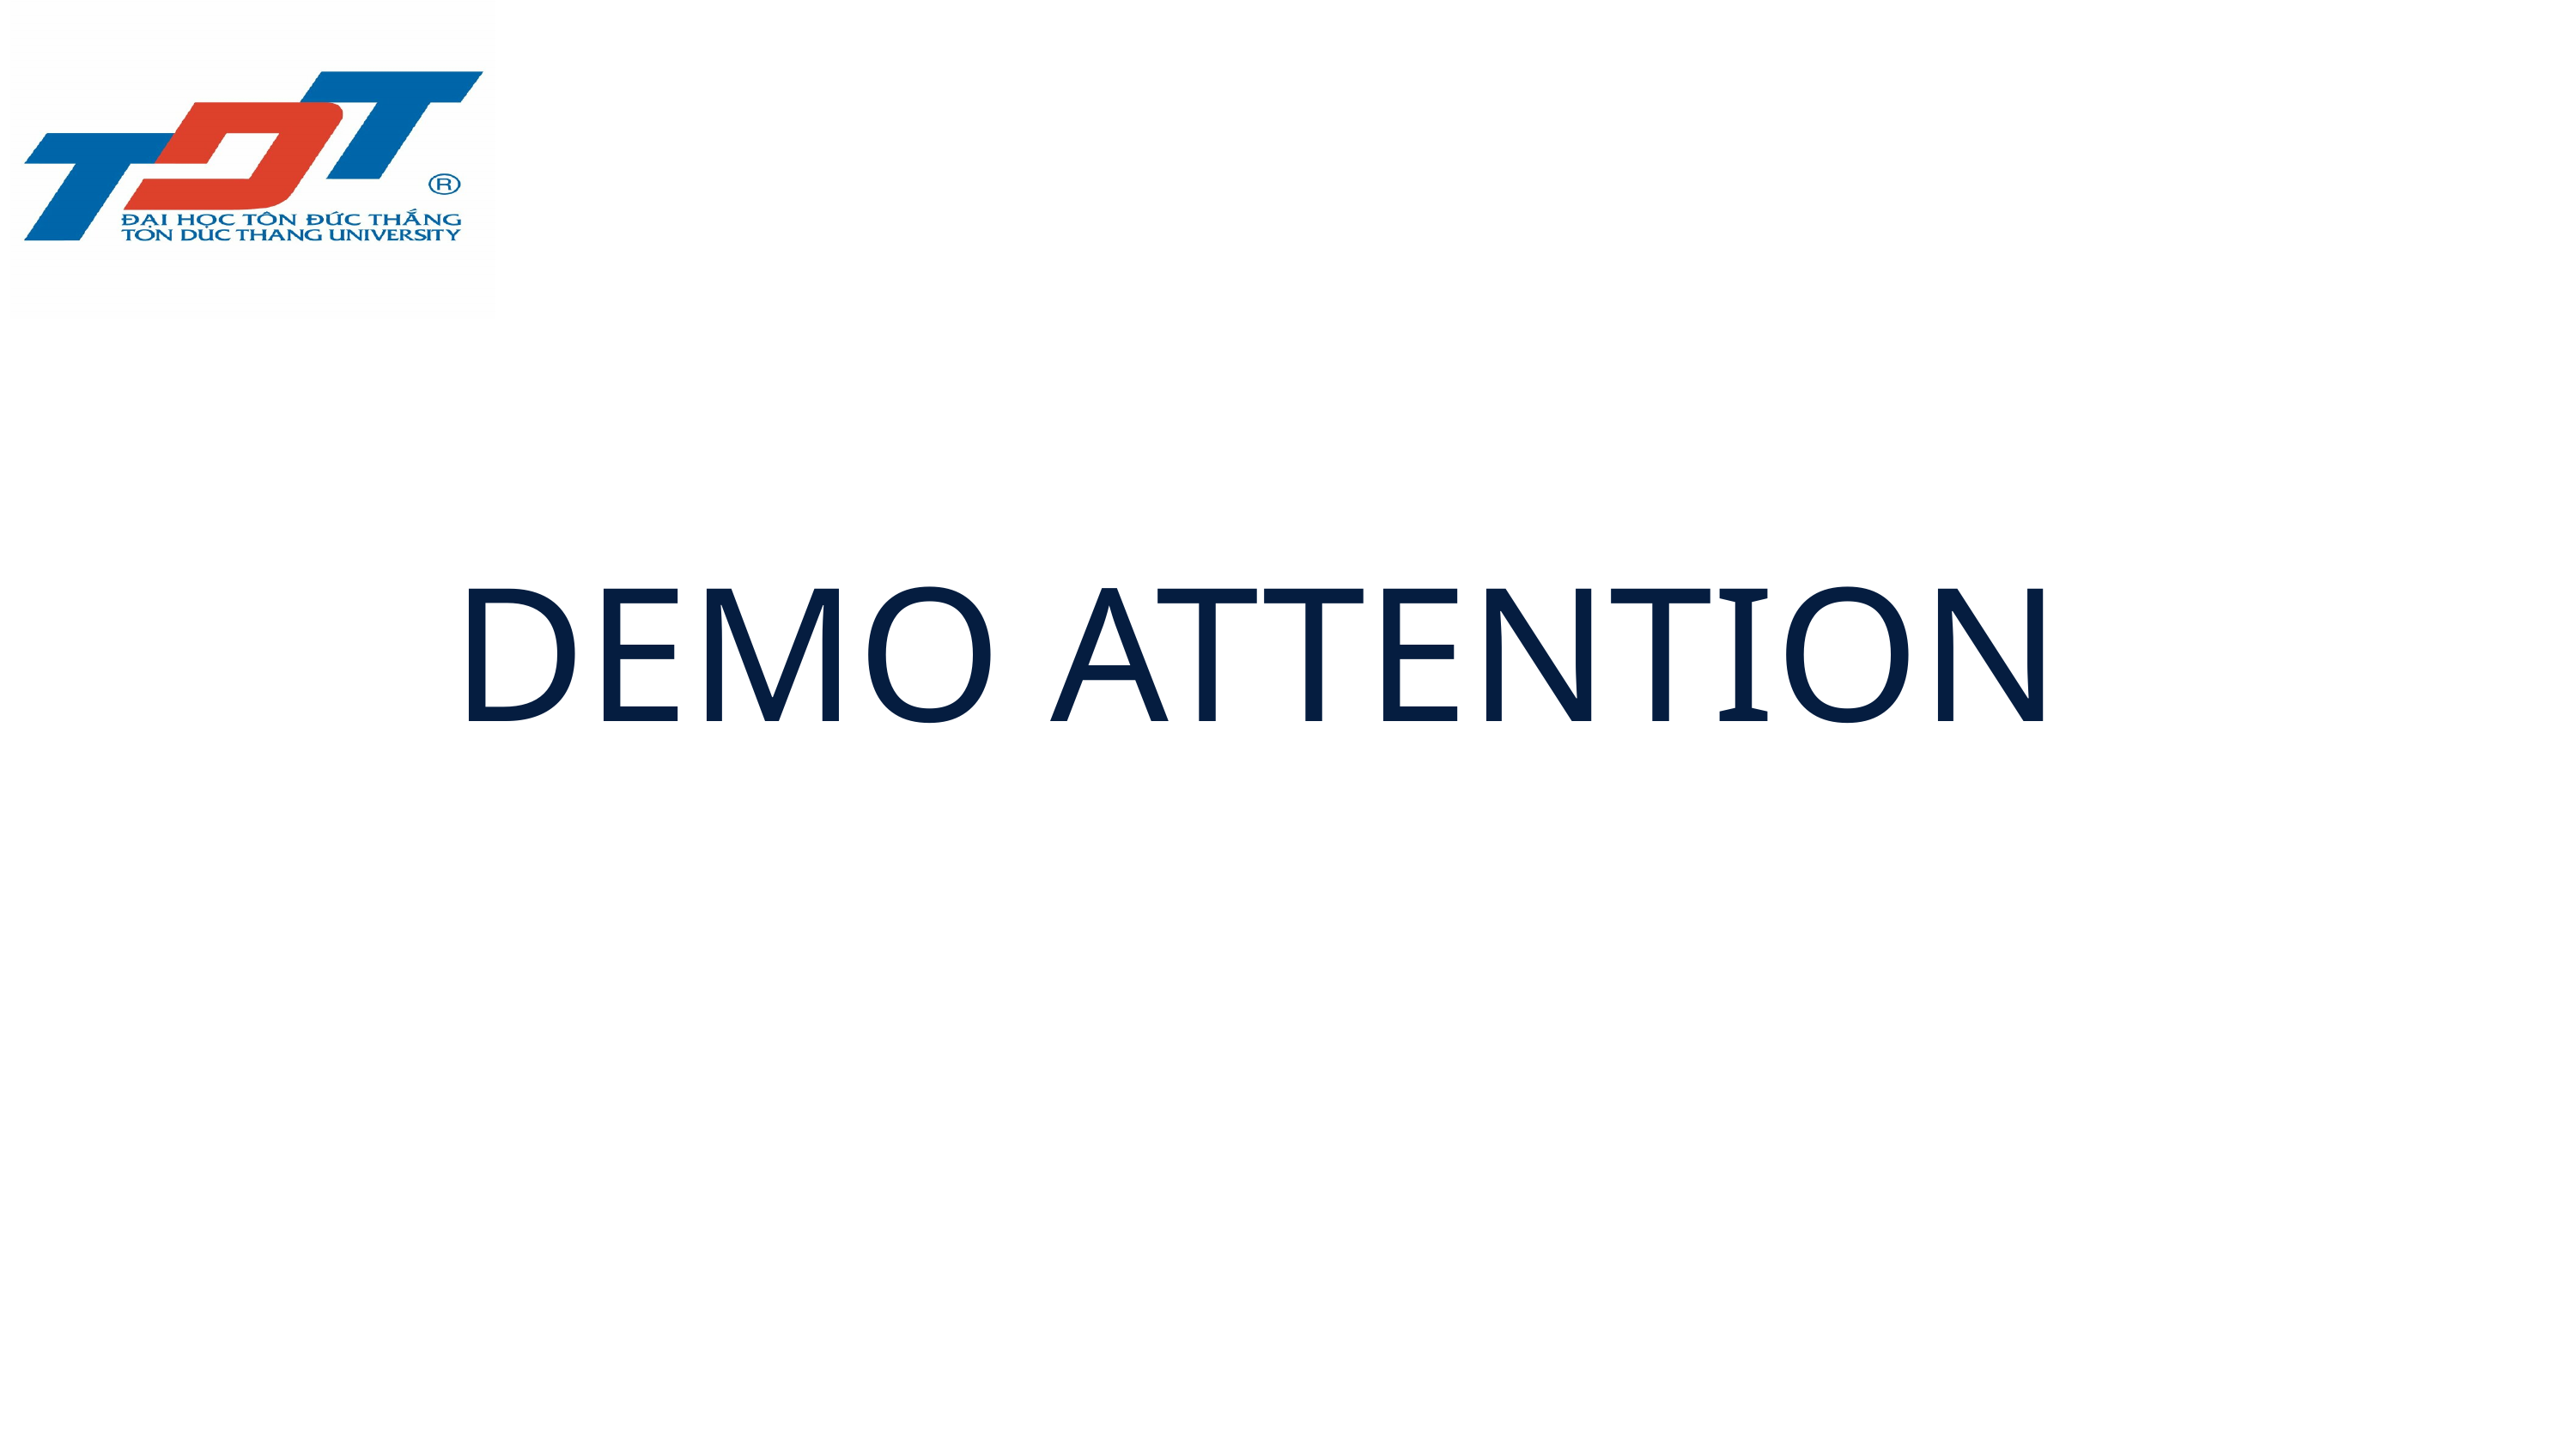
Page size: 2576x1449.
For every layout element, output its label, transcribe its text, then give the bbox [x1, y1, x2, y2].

picture [10, 0, 495, 319]
text_box DEMO ATTENTION [450, 499, 2251, 1018]
